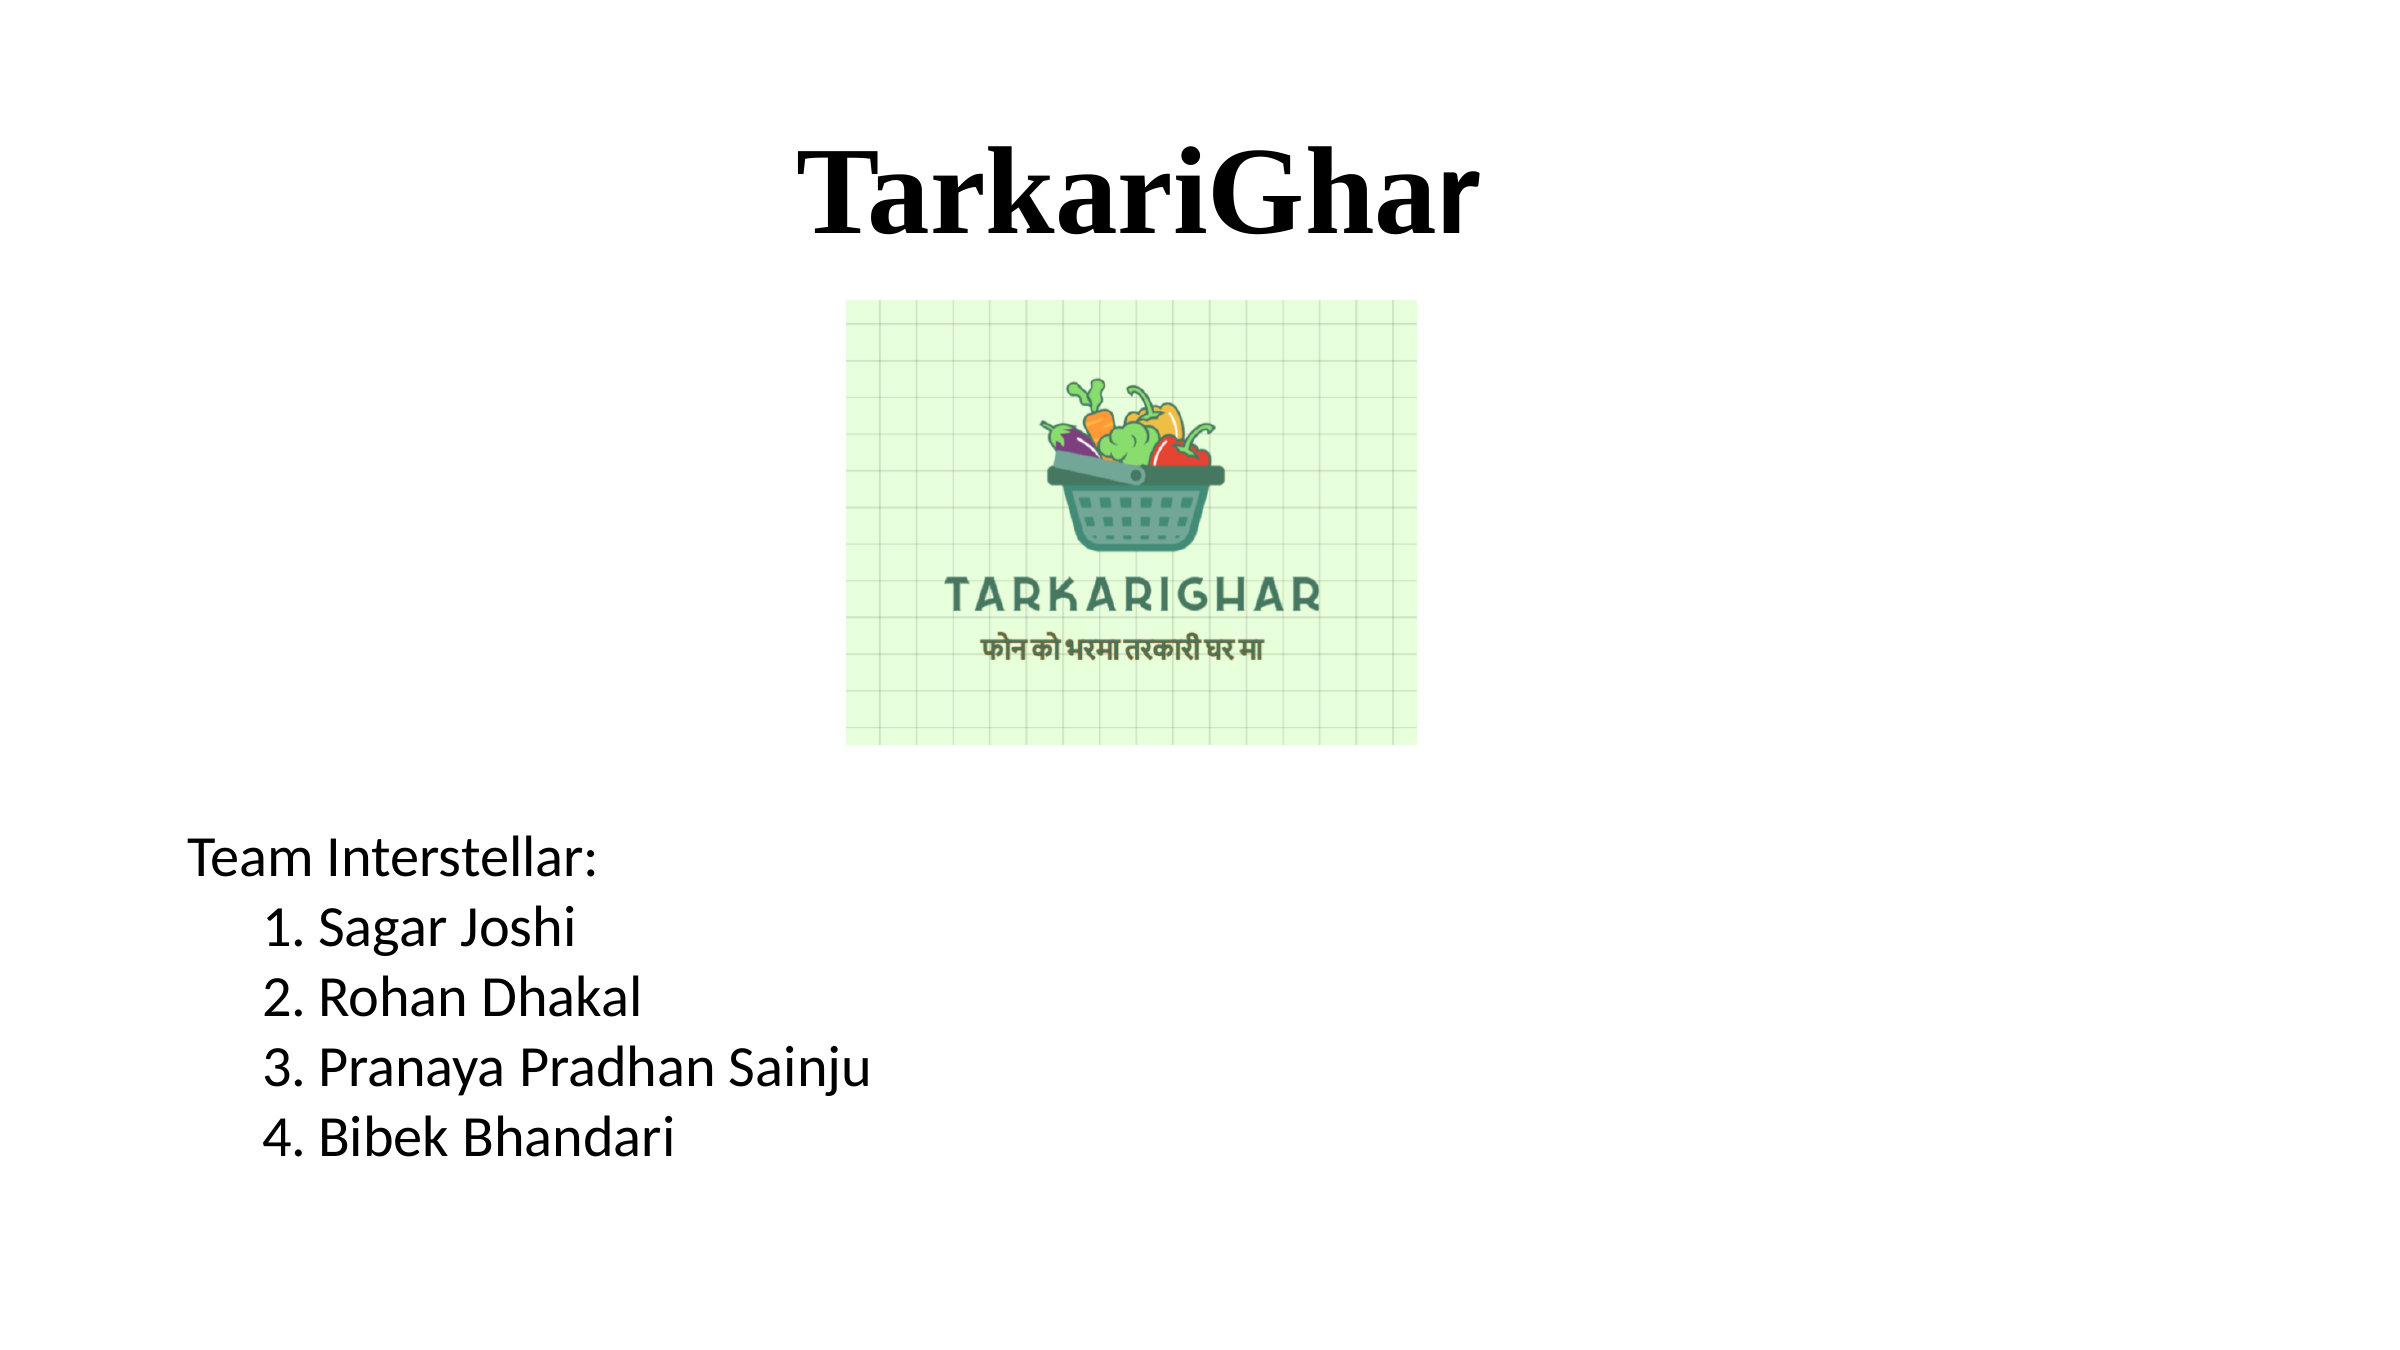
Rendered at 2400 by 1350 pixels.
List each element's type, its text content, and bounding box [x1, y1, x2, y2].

picture [846, 300, 1417, 746]
text_box TarkariGhar [781, 101, 2400, 266]
text_box Team Interstellar: Sagar Joshi Rohan Dhakal Pranaya Pradhan Sainju Bibek Bhandari [172, 810, 1292, 1176]
